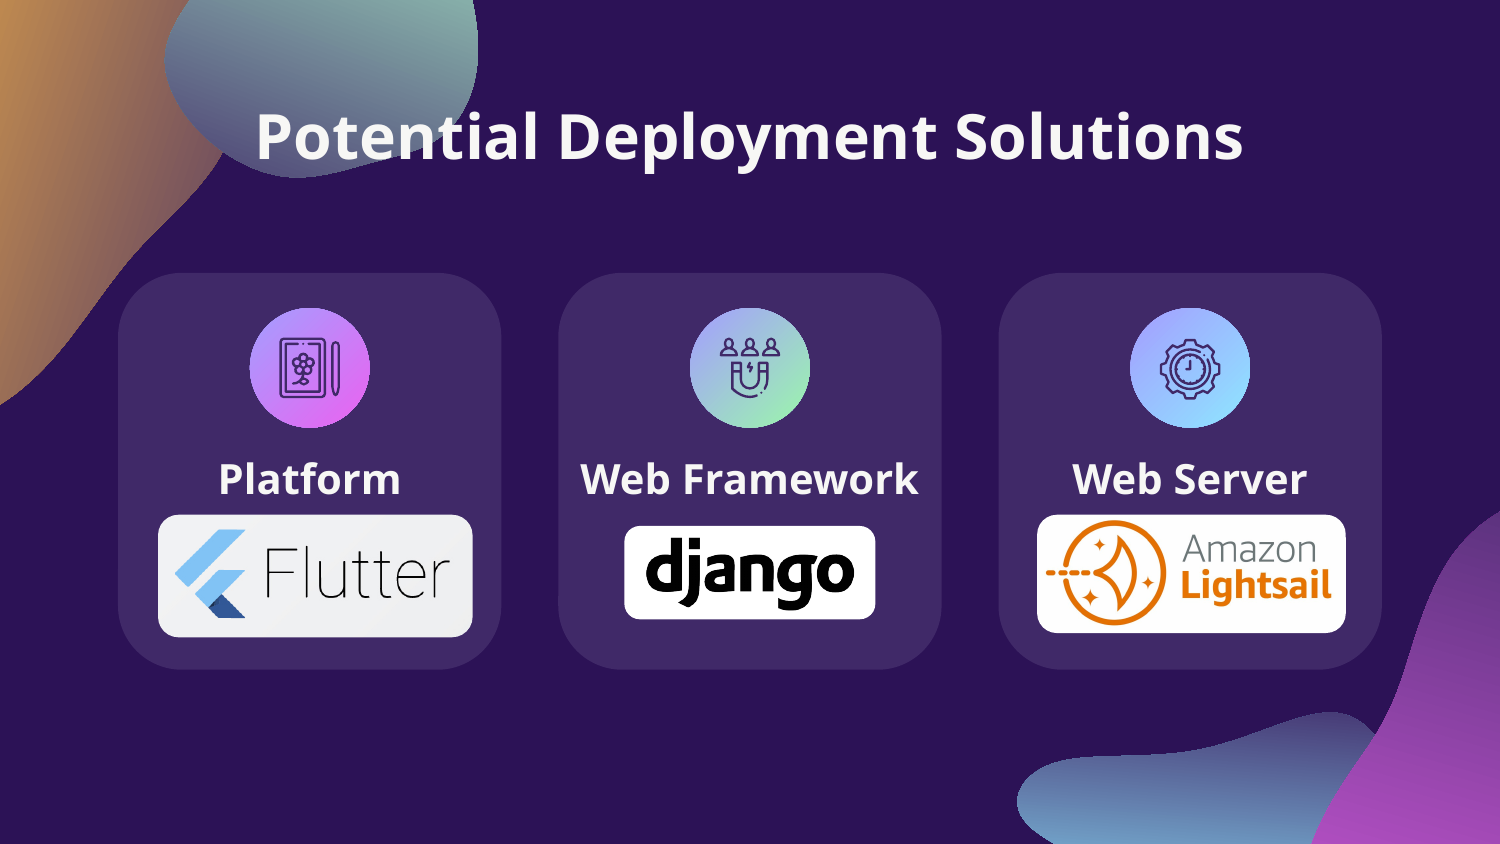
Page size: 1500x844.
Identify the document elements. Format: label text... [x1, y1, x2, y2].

text_box [117, 522, 502, 670]
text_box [279, 337, 341, 399]
text_box [118, 272, 502, 434]
text_box [690, 308, 810, 428]
title Platform [118, 434, 502, 522]
title Potential Deployment Solutions [118, 88, 1382, 182]
title Web Server [998, 434, 1382, 522]
text_box [998, 522, 1382, 670]
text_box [719, 337, 781, 399]
picture [641, 536, 859, 612]
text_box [1159, 338, 1221, 400]
text_box [558, 522, 942, 670]
title Web Framework [558, 434, 942, 522]
text_box [1130, 308, 1250, 428]
picture [1036, 514, 1347, 634]
picture [157, 514, 473, 638]
text_box [998, 272, 1382, 434]
text_box [558, 272, 942, 434]
text_box [249, 308, 370, 428]
text_box [622, 523, 878, 622]
